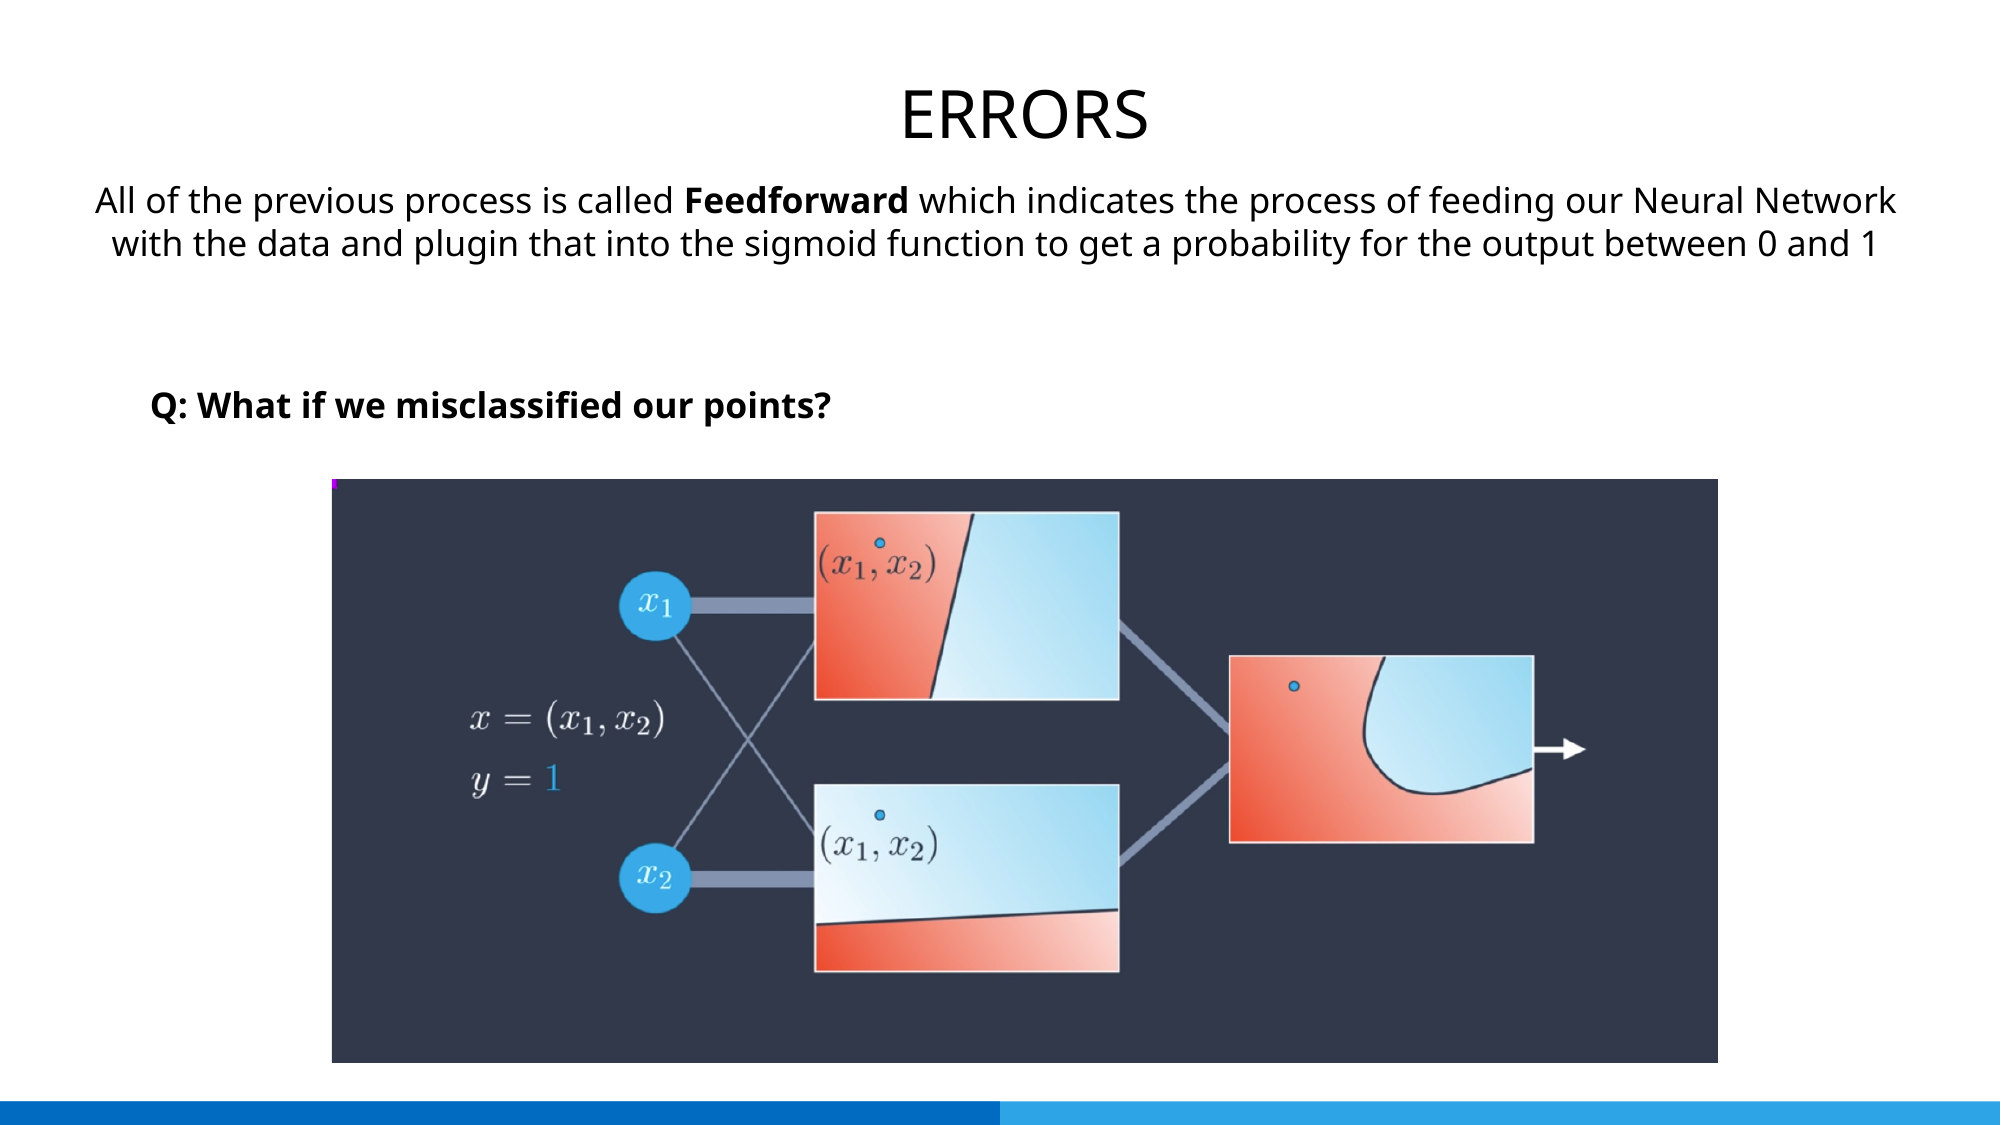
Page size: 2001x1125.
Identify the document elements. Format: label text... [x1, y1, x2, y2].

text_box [0, 1101, 2000, 1125]
text_box All of the previous process is called Feedforward which indicates the process of feeding our Neural Network with the data and plugin that into the sigmoid function to get a probability for the output between 0 and 1 [74, 162, 1918, 269]
picture [331, 479, 1719, 1063]
text_box Q: What if we misclassified our points? [134, 368, 1870, 441]
text_box ERRORS [59, 59, 1990, 165]
